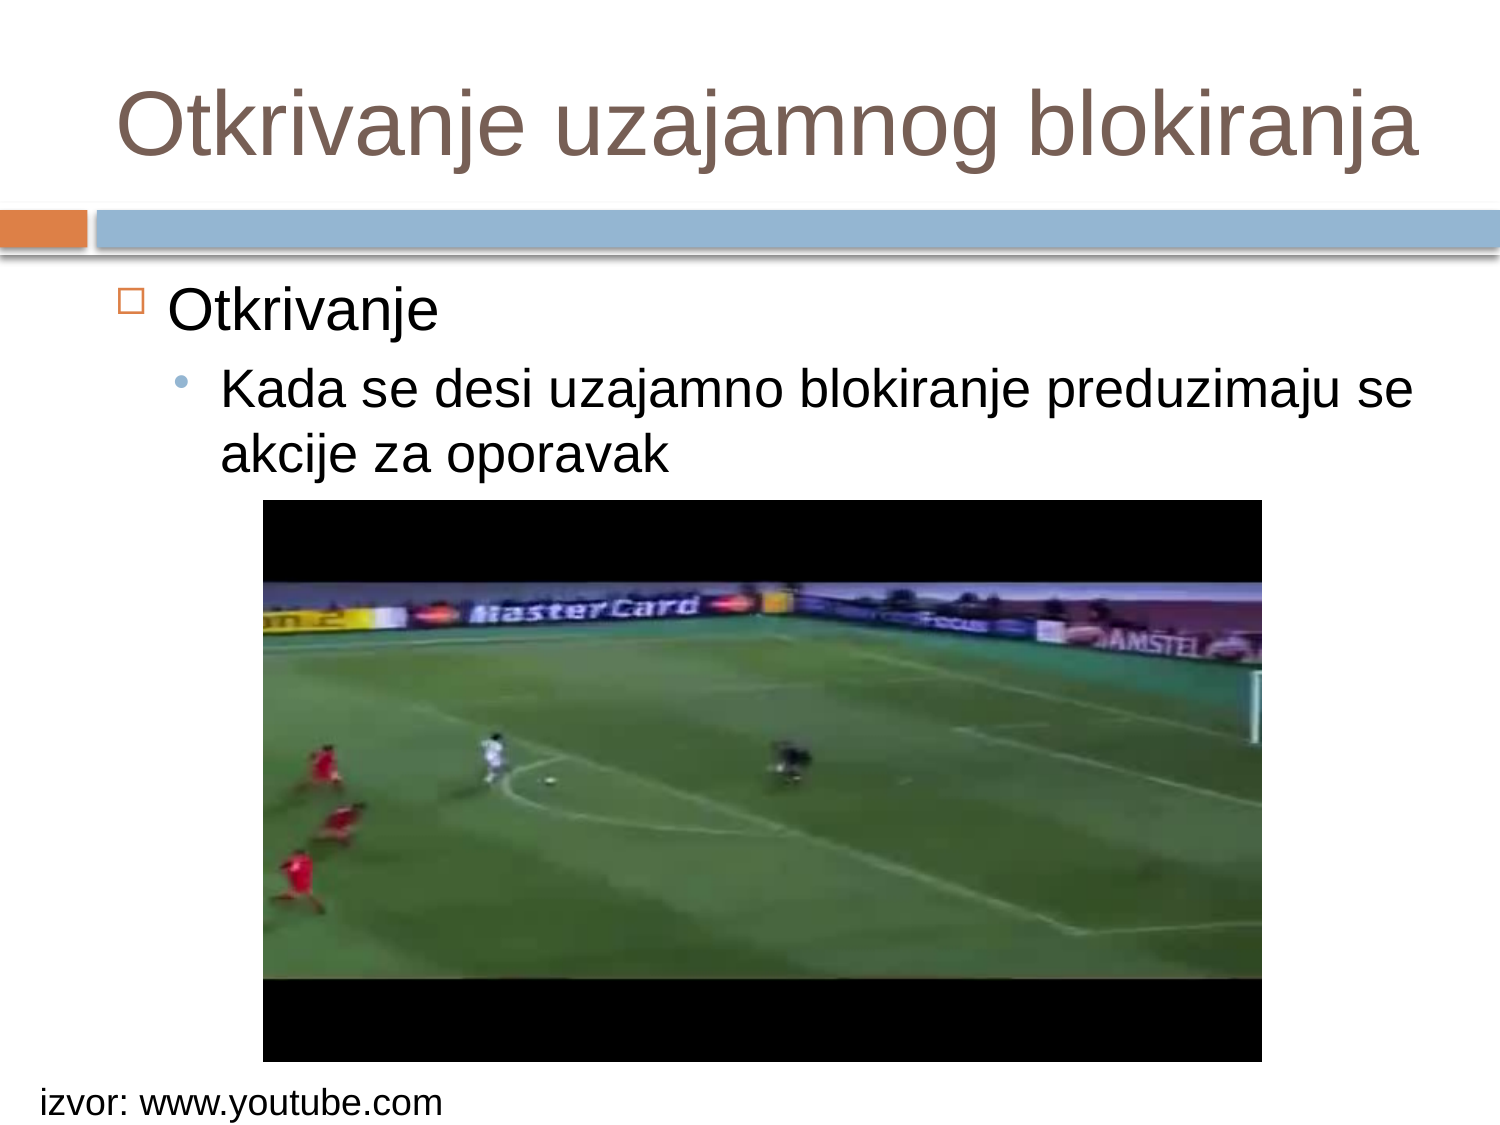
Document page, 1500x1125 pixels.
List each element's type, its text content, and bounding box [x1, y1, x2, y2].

list Otkrivanje Kada se desi uzajamno blokiranje preduzimaju se akcije za oporavak [100, 262, 1438, 1000]
title Otkrivanje uzajamnog blokiranja [100, 37, 1438, 200]
text_box izvor: www.youtube.com [24, 1071, 550, 1125]
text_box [262, 499, 1263, 1063]
